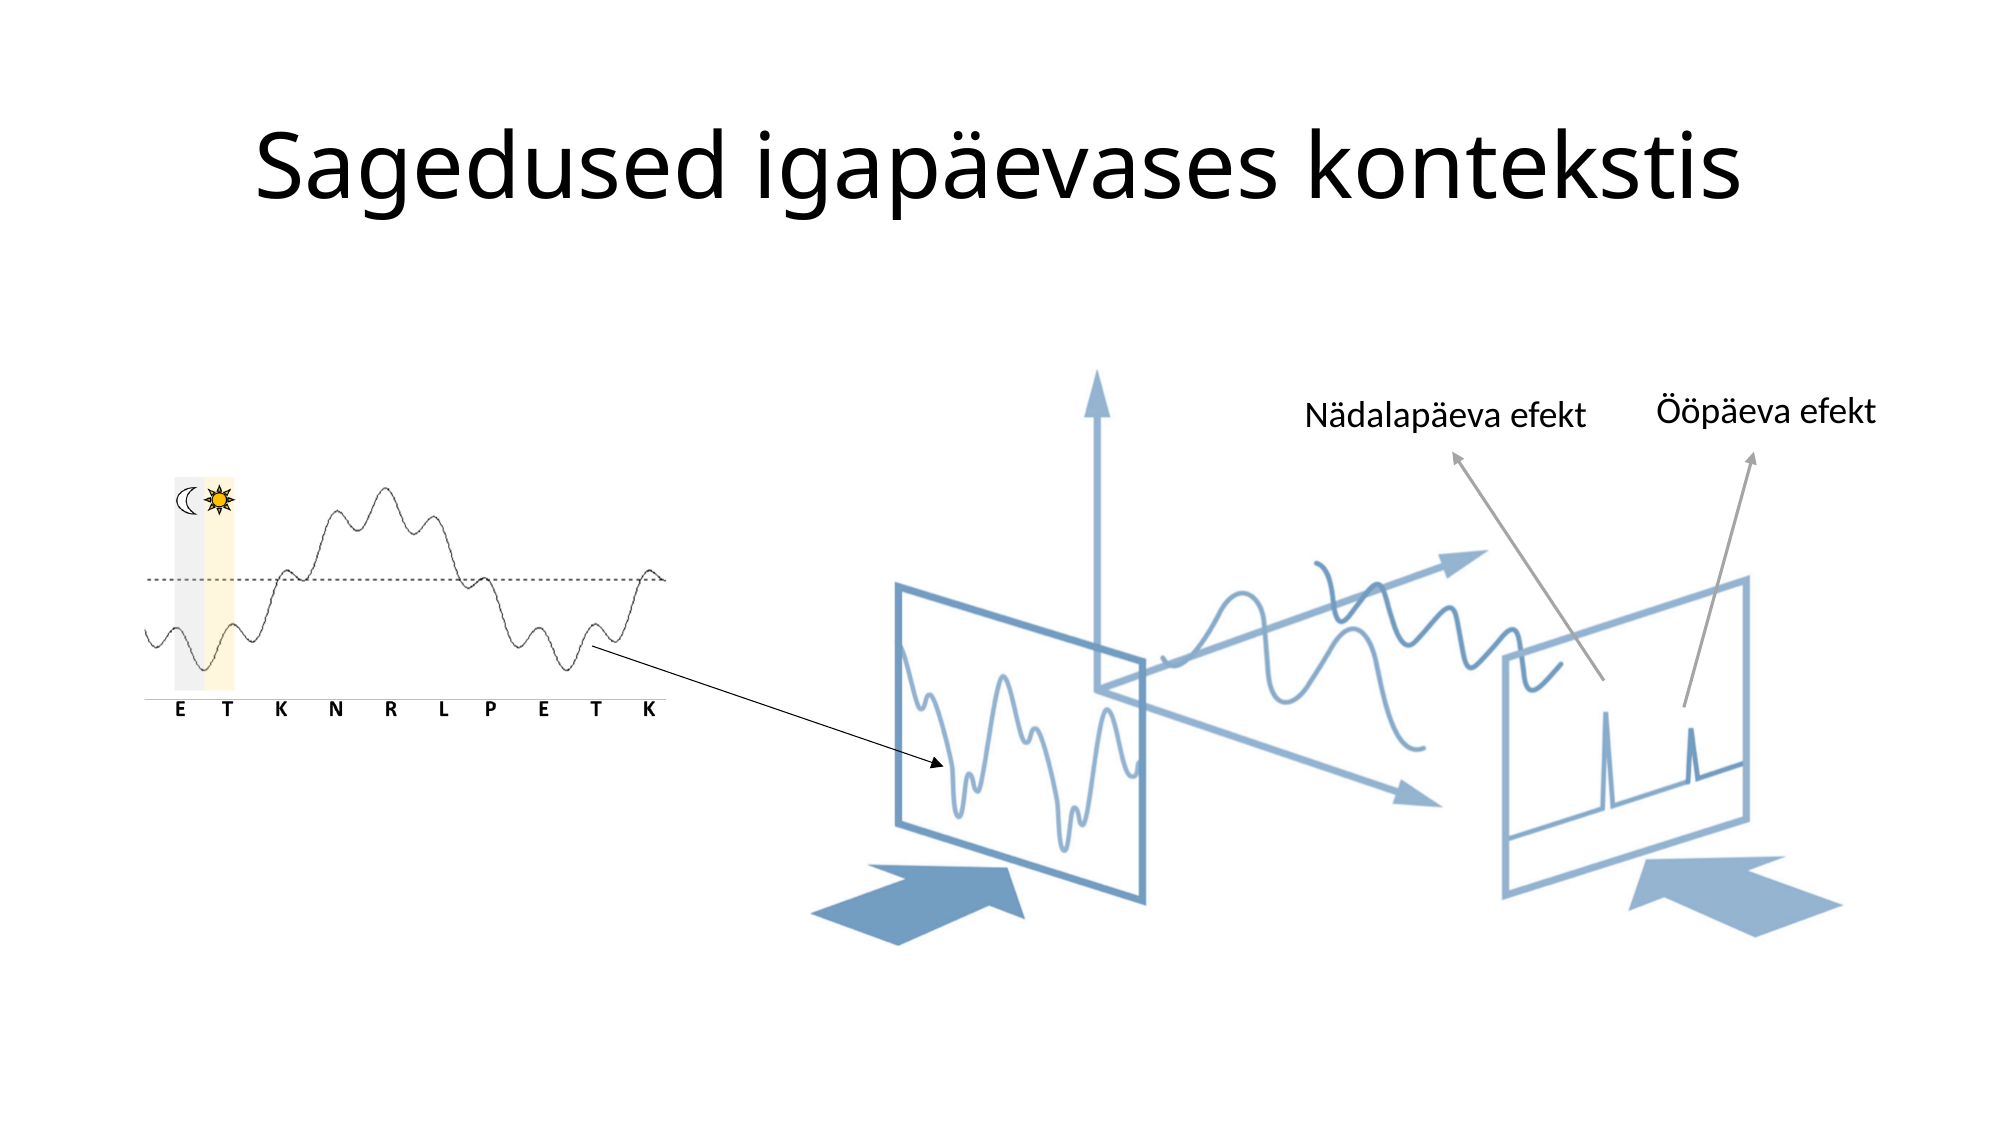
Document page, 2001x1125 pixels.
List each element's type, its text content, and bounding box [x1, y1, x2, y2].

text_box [1683, 451, 1754, 708]
picture [144, 455, 667, 736]
picture [781, 362, 1853, 999]
title Sagedused igapäevases kontekstis [137, 59, 1863, 278]
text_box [1452, 451, 1604, 681]
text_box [592, 645, 944, 767]
text_box Ööpäeva efekt [1853, 378, 1892, 439]
